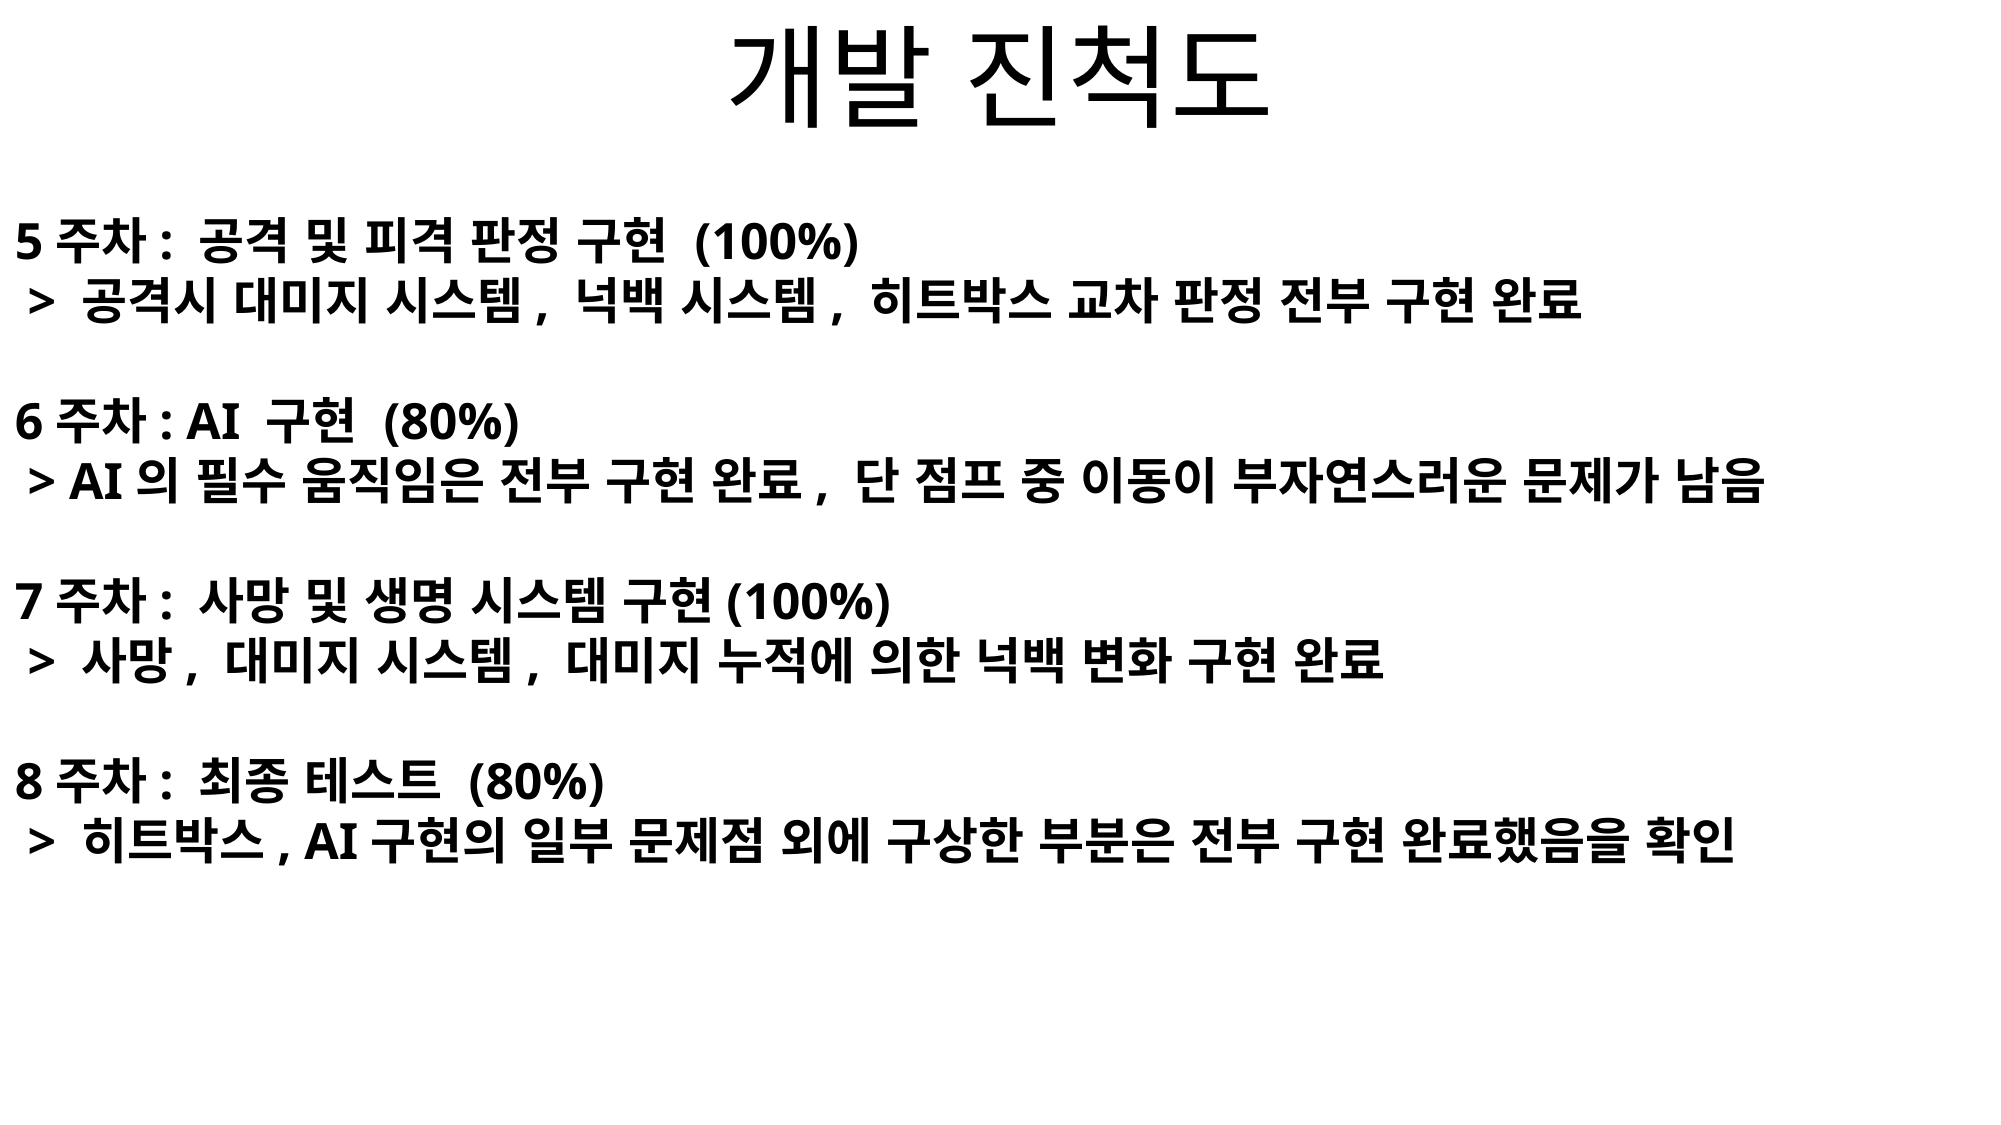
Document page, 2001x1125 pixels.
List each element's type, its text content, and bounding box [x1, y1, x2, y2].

text_box 개발 진척도 [0, 0, 2000, 150]
text_box 5주차: 공격 및 피격 판정 구현 (100%) > 공격시 대미지 시스템, 넉백 시스템, 히트박스 교차 판정 전부 구현 완료 6주차: AI 구현 (80%) > AI의 필수 움직임은 전부 구현 완료, 단 점프 중 이동이 부자연스러운 문제가 남음 7주차: 사망 및 생명 시스템 구현(100%) > 사망, 대미지 시스템, 대미지 누적에 의한 넉백 변화 구현 완료 8주차: 최종 테스트 (80%) > 히트박스, AI구현의 일부 문제점 외에 구상한 부분은 전부 구현 완료했음을 확인 [0, 201, 2000, 937]
